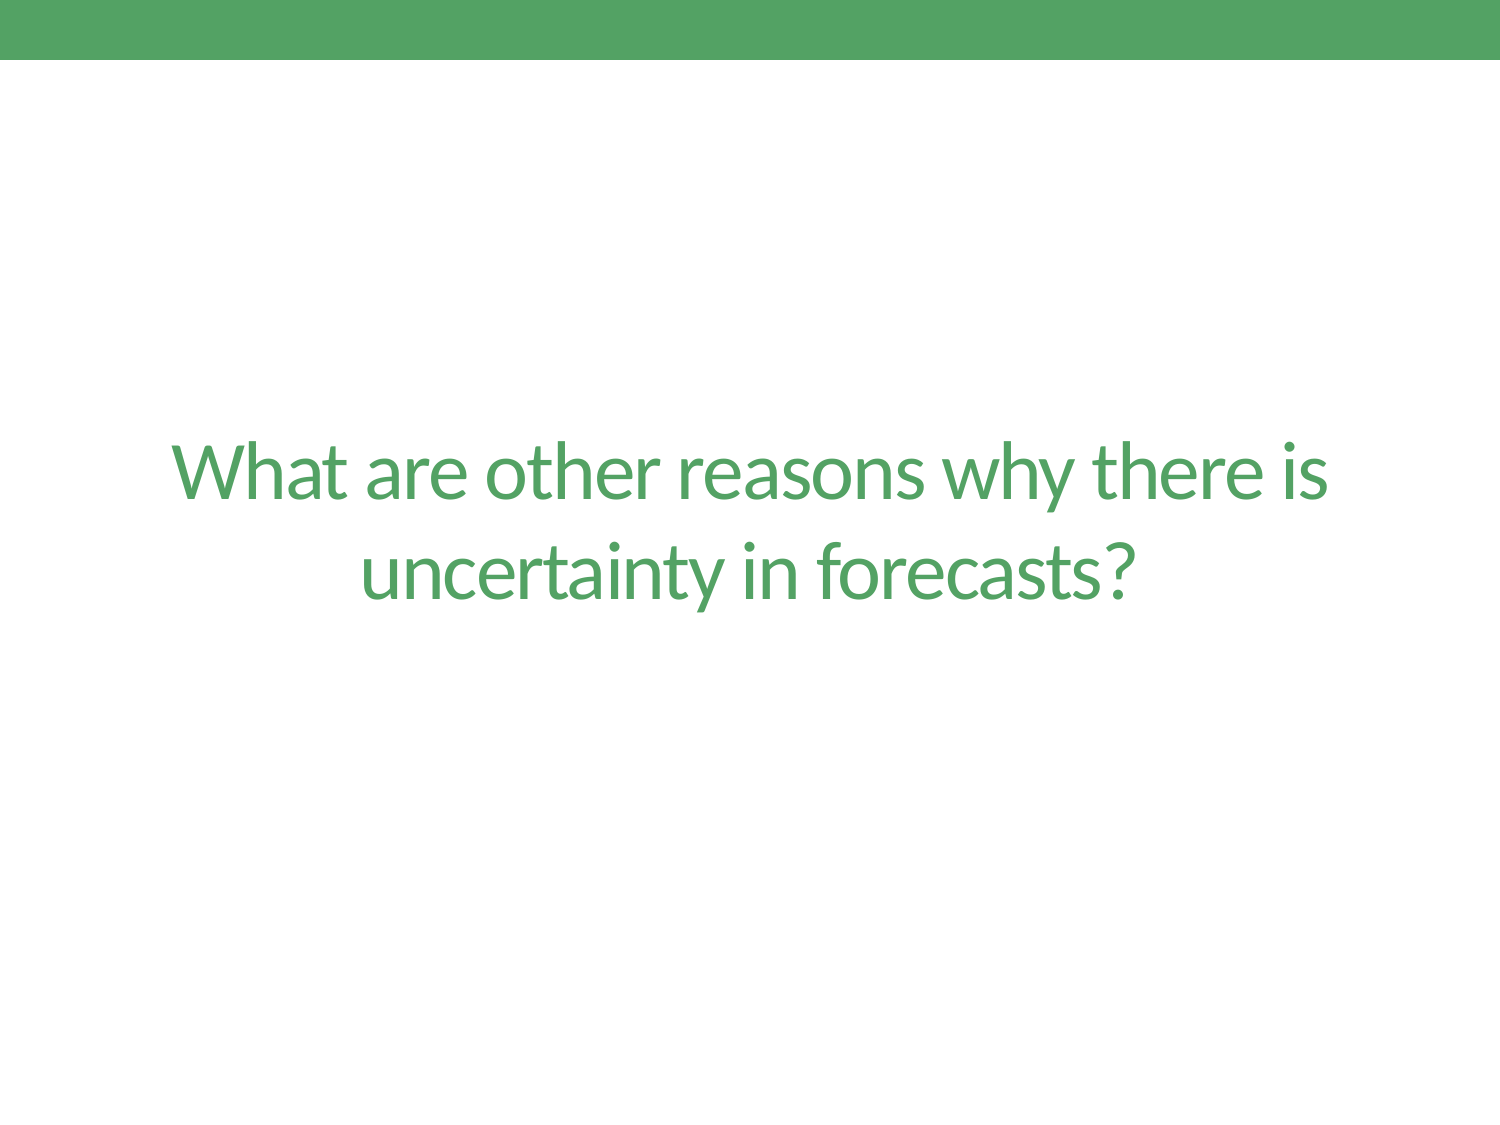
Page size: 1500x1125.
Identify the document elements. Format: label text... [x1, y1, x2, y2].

title What are other reasons why there is uncertainty in forecasts? [75, 434, 1425, 598]
